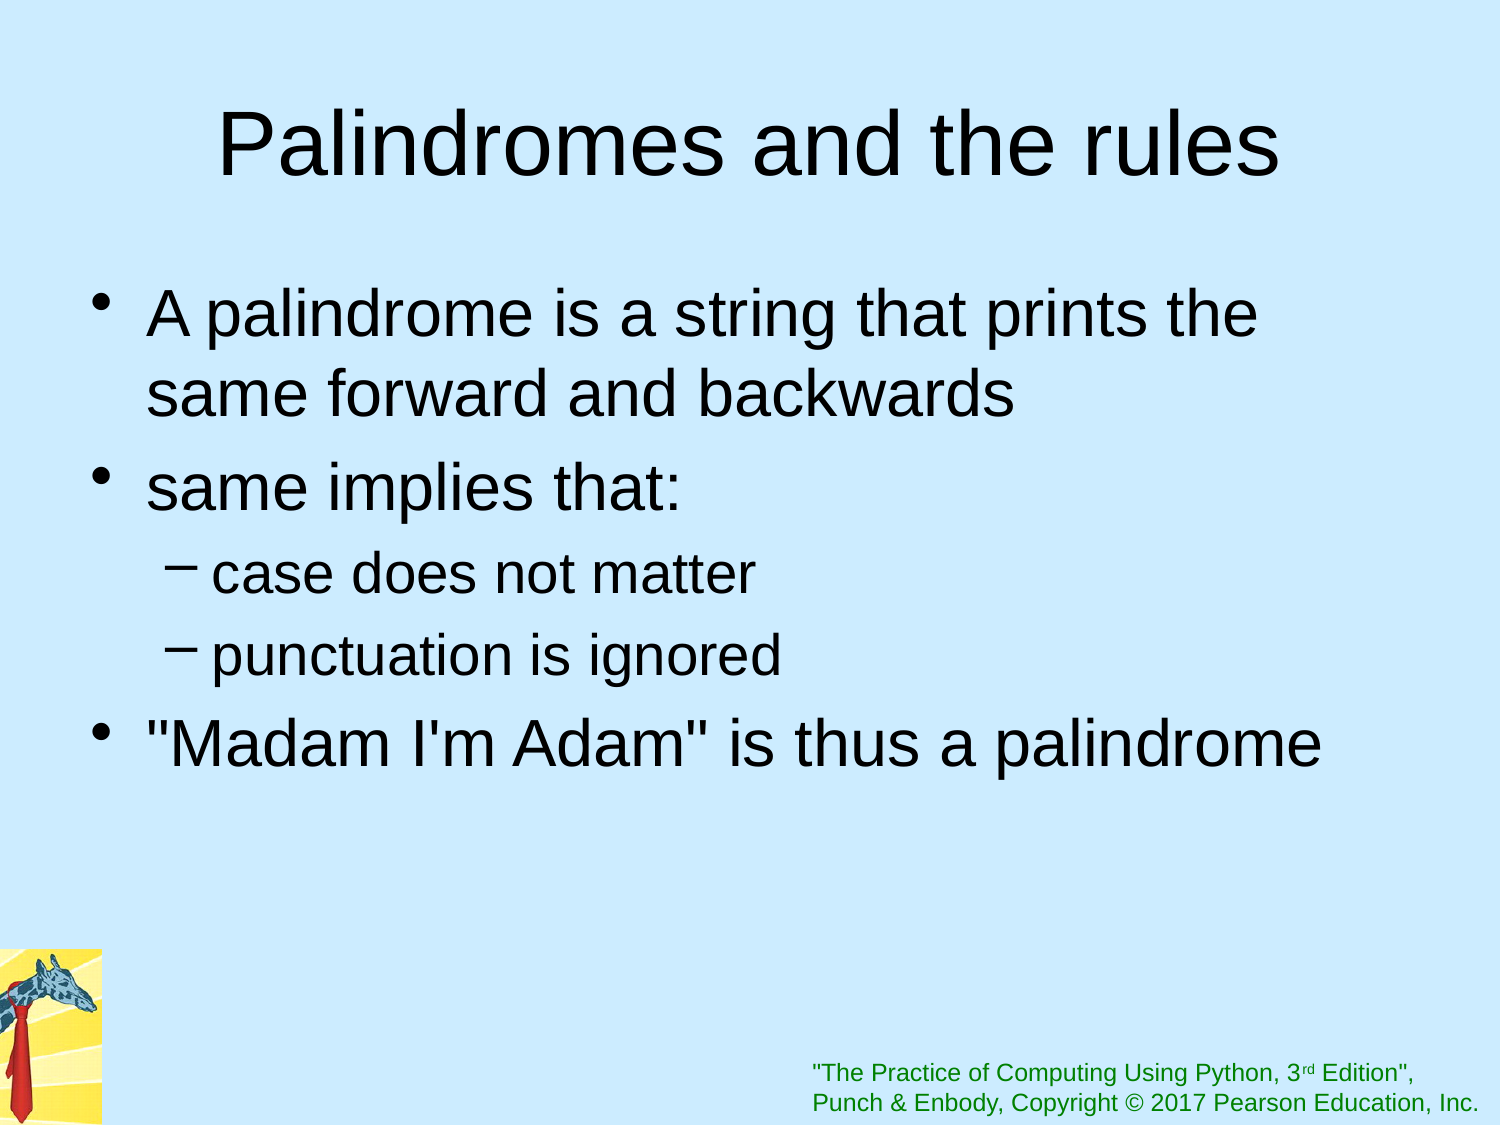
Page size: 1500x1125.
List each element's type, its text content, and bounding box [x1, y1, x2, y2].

list A palindrome is a string that prints the same forward and backwards same implies that: case does not matter punctuation is ignored "Madam I'm Adam" is thus a palindrome [75, 262, 1425, 1005]
picture [0, 949, 102, 1125]
title Palindromes and the rules [75, 45, 1425, 233]
